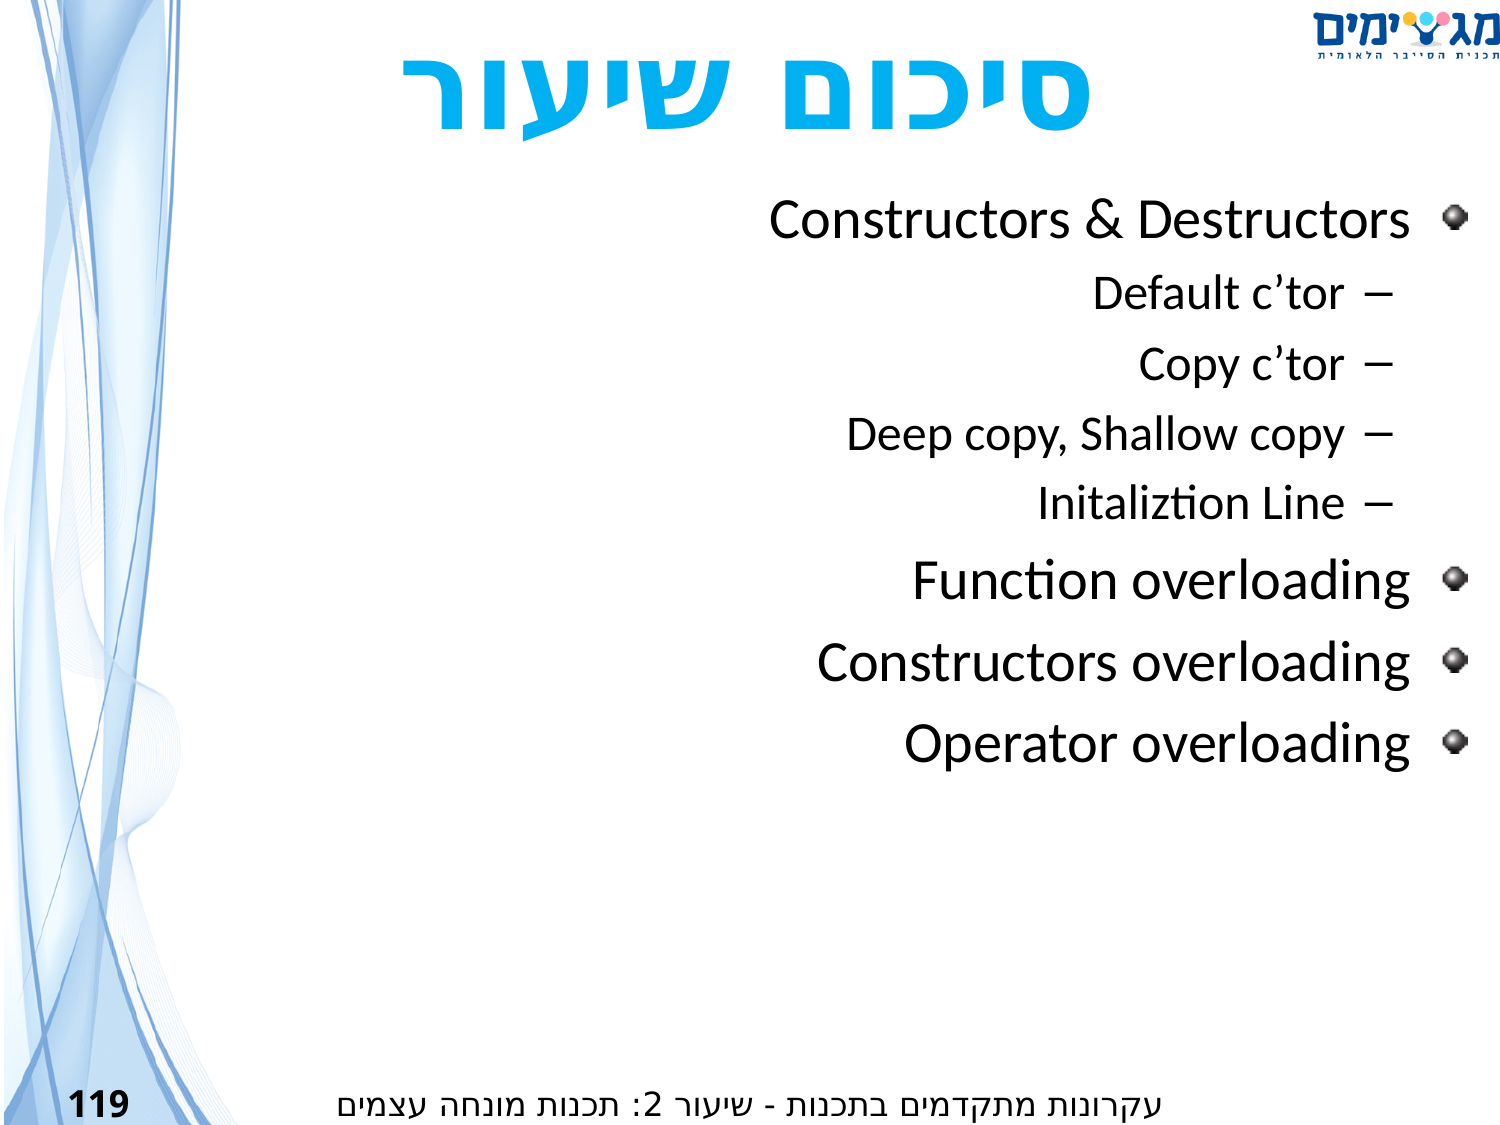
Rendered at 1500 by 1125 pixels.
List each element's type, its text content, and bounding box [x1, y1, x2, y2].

list Constructors & Destructors Default c’tor Copy c’tor Deep copy, Shallow copy Initaliztion Line Function overloading Constructors overloading Operator overloading [170, 172, 1483, 1073]
list סיכום שיעור [190, 0, 1306, 163]
picture [1438, 643, 1468, 673]
picture [1438, 562, 1468, 591]
picture [1438, 200, 1468, 230]
picture [1306, 0, 1500, 87]
picture [1438, 725, 1468, 754]
picture [4, 0, 254, 1125]
